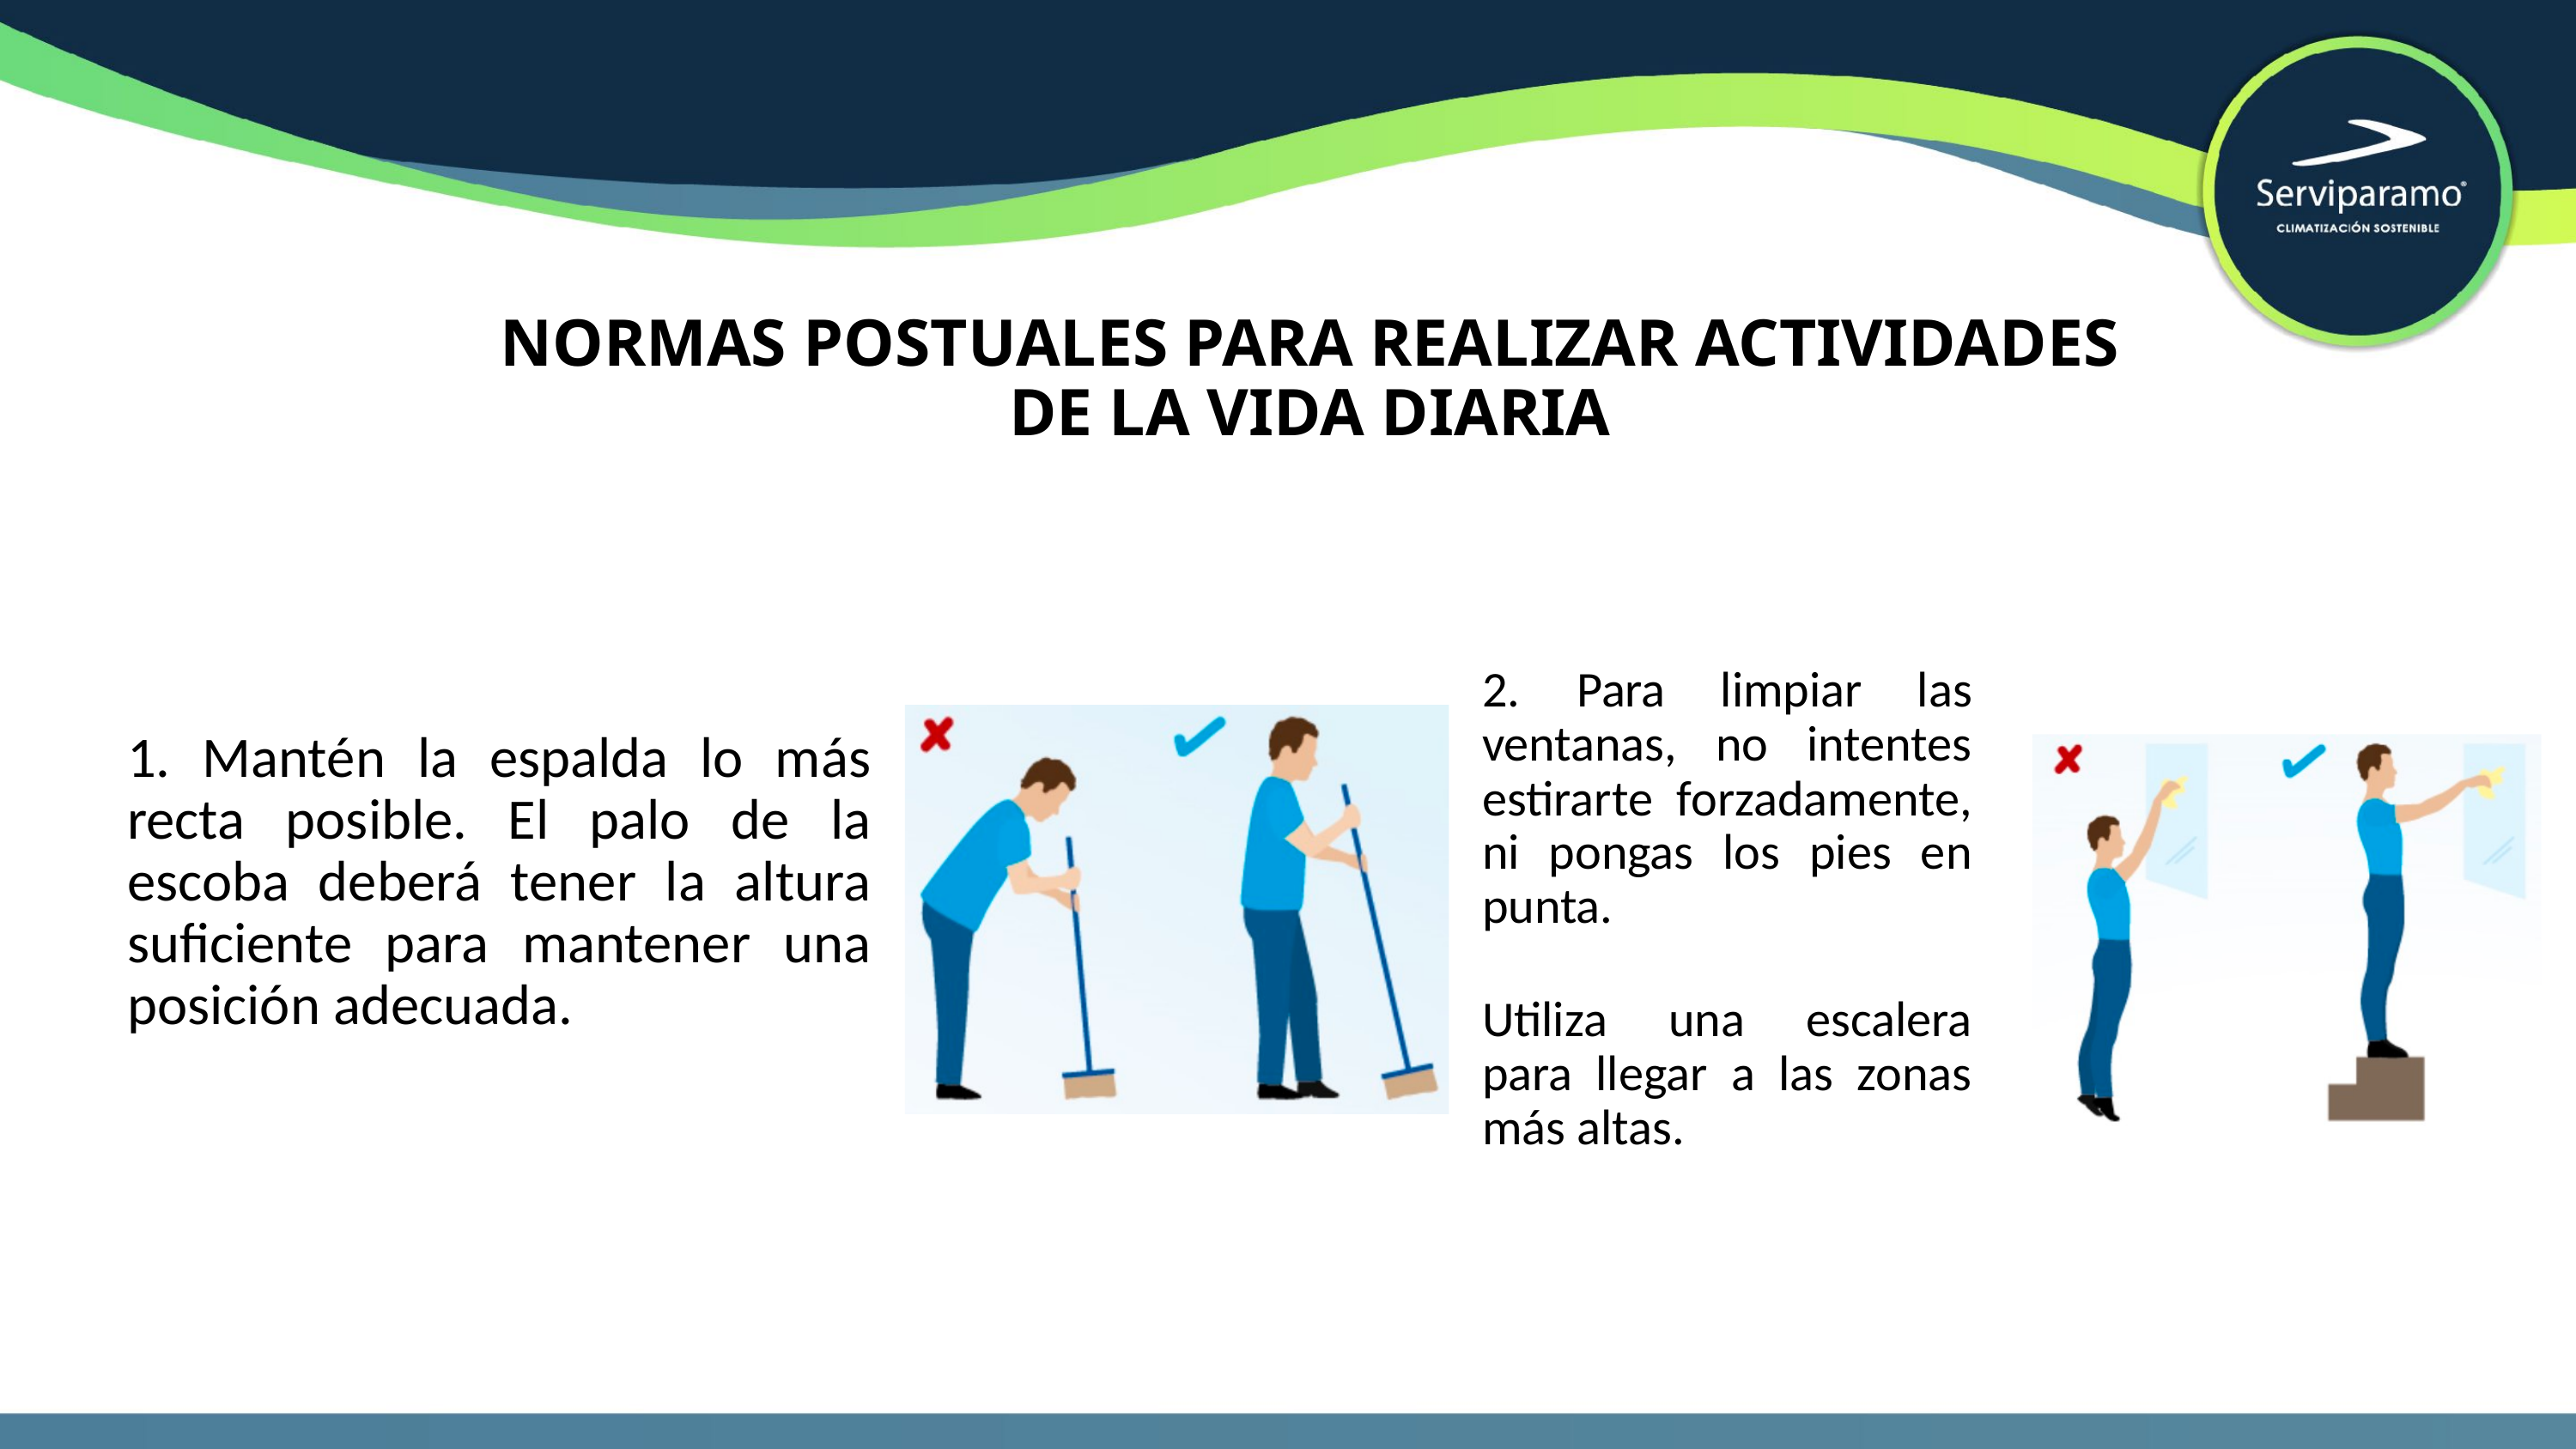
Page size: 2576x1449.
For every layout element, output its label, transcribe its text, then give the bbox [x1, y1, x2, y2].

text_box 2. Para limpiar las ventanas, no intentes estirarte forzadamente, ni pongas los pies en punta. Utiliza una escalera para llegar a las zonas más altas. [1476, 658, 1978, 1161]
picture [0, 0, 2576, 1449]
text_box 1. Mantén la espalda lo más recta posible. El palo de la escoba deberá tener la altura suficiente para mantener una posición adecuada. [121, 722, 878, 1042]
text_box NORMAS POSTUALES PARA REALIZAR ACTIVIDADES DE LA VIDA DIARIA [489, 305, 2131, 456]
